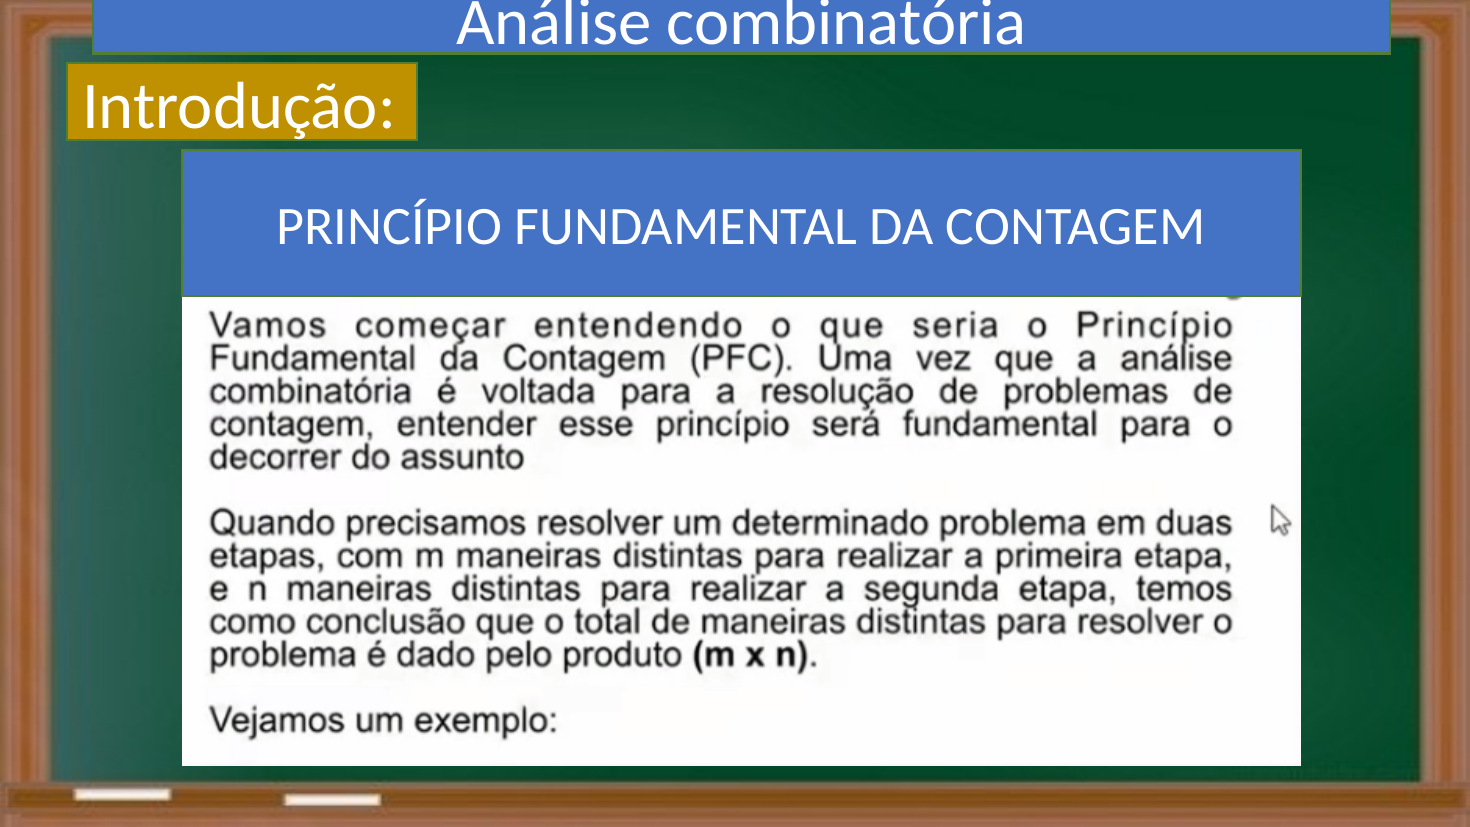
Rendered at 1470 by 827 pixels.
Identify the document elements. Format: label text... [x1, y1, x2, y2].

text_box Análise combinatória [93, 0, 1391, 54]
picture [0, 0, 1470, 827]
text_box Introdução: [67, 63, 418, 140]
